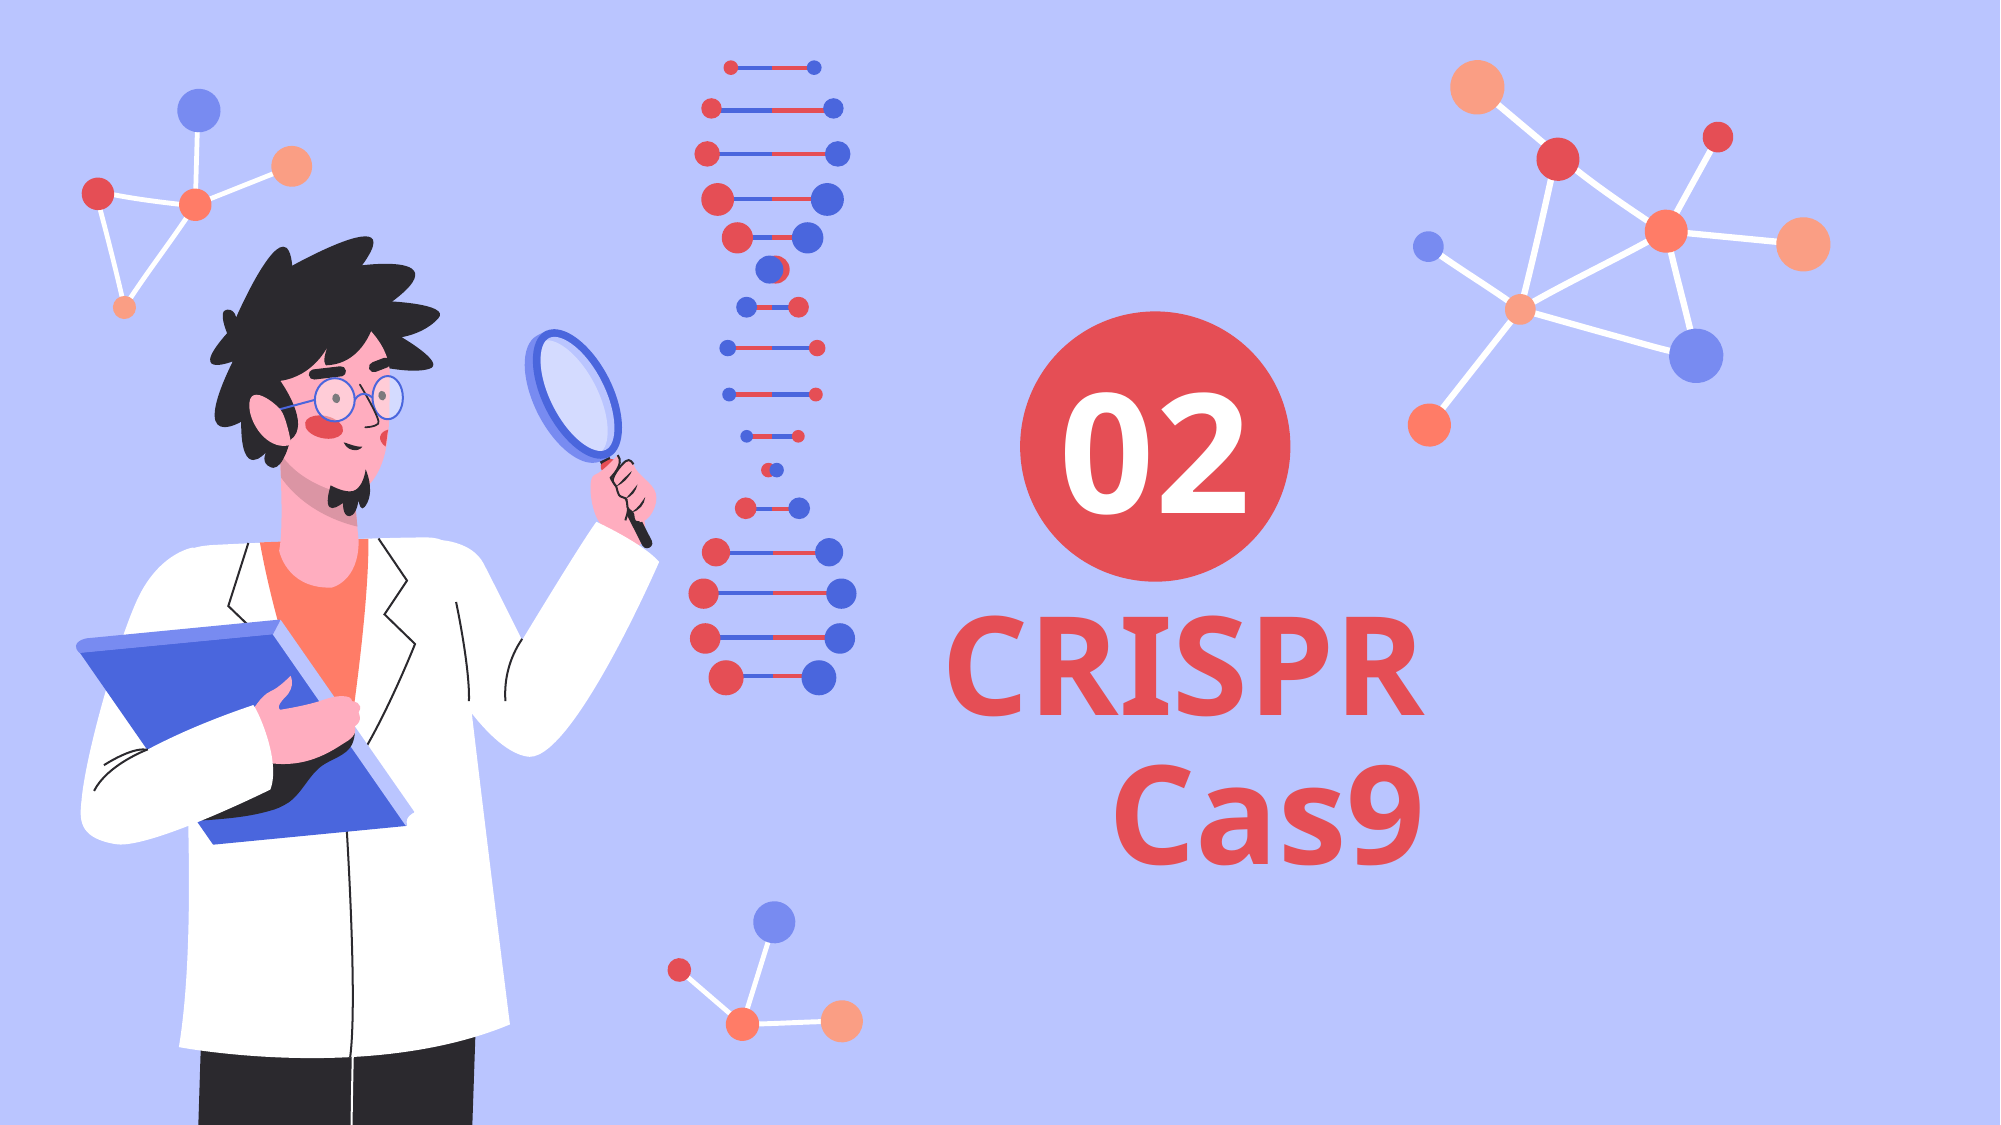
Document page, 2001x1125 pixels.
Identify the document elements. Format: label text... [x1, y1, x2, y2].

title CRISPR Cas9 [663, 571, 1446, 920]
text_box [688, 60, 857, 696]
text_box [1080, 311, 1231, 334]
text_box [1080, 559, 1231, 571]
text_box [69, 236, 660, 1125]
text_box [1422, 69, 1813, 484]
title 02 [1011, 334, 1299, 559]
